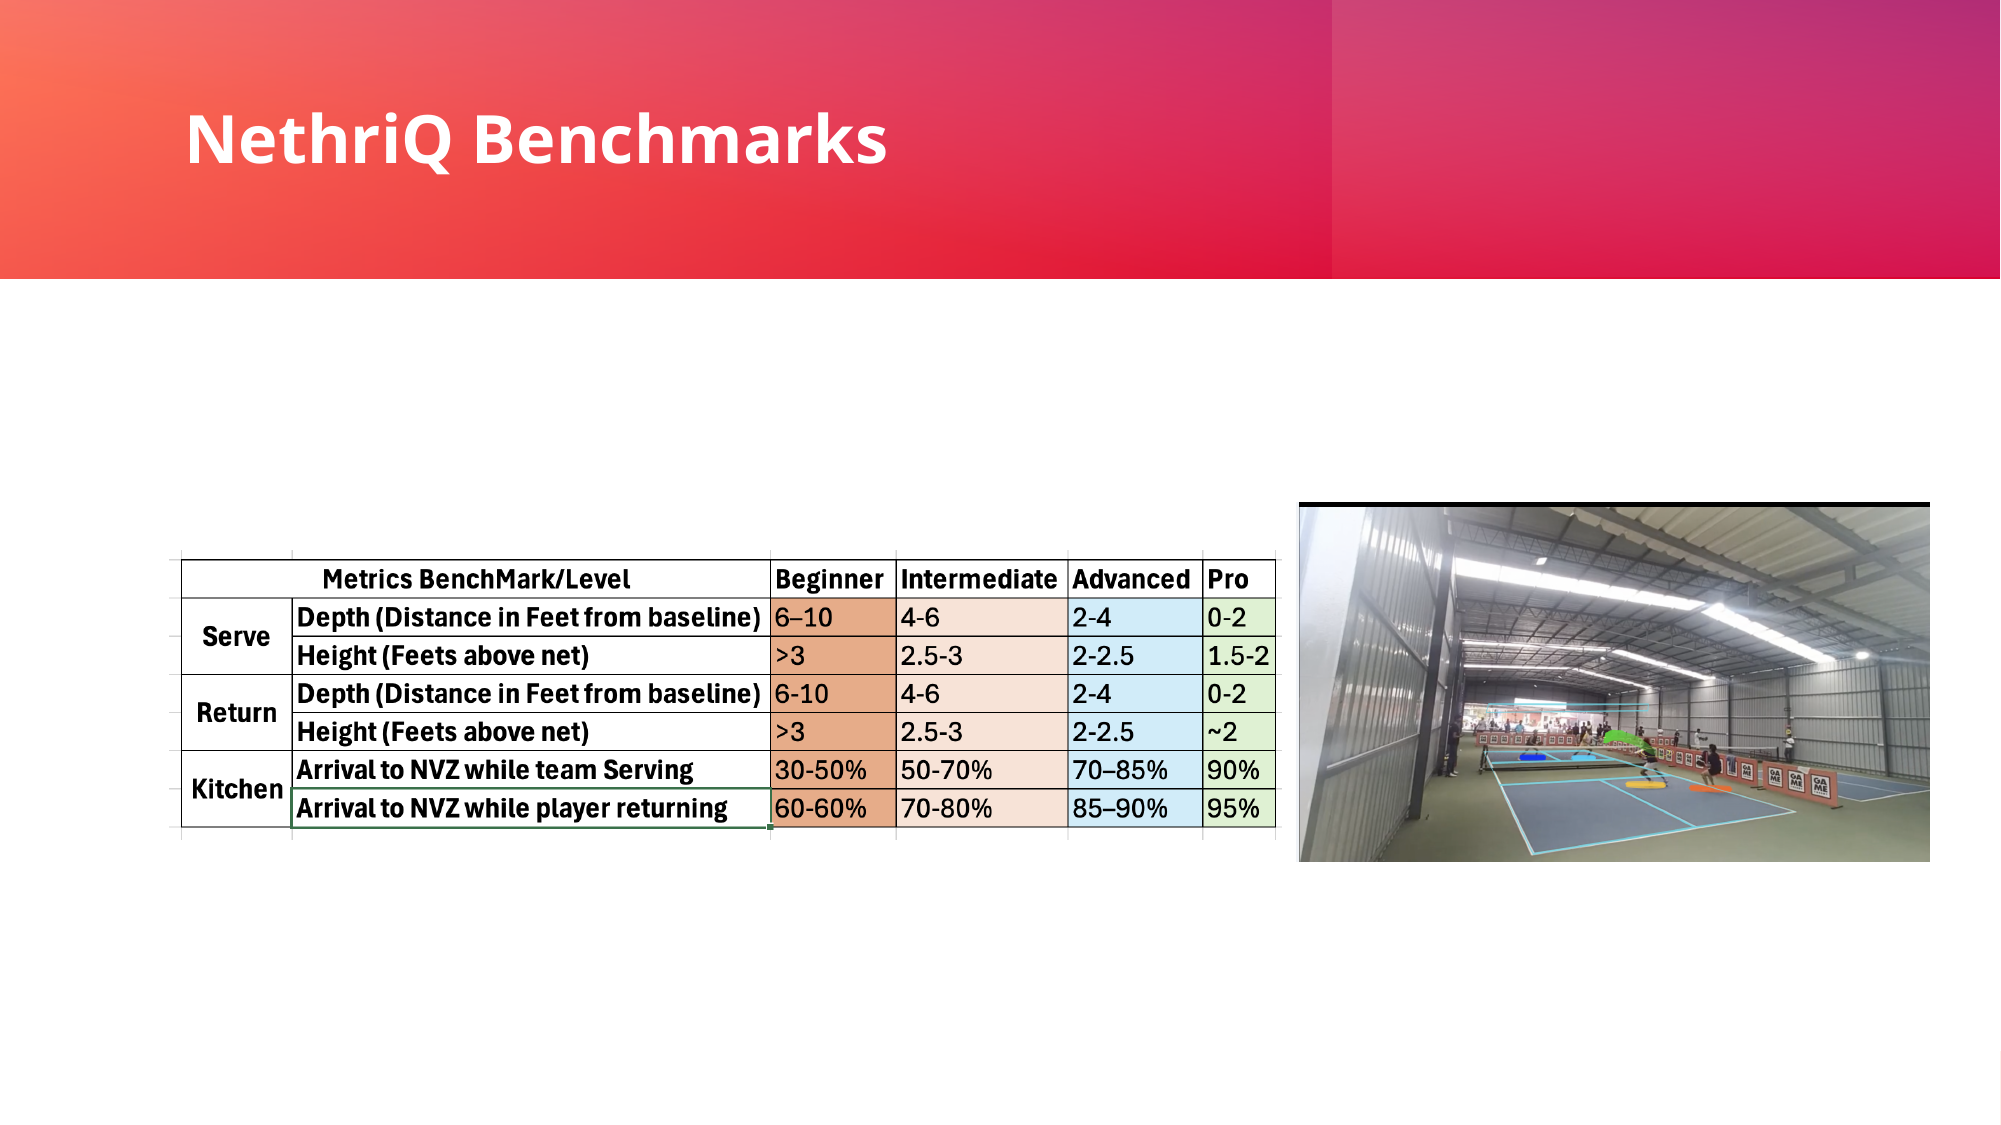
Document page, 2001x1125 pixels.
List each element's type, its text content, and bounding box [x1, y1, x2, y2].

picture [1296, 502, 1930, 863]
title NethriQ Benchmarks [169, 56, 1790, 227]
picture [169, 550, 1282, 840]
